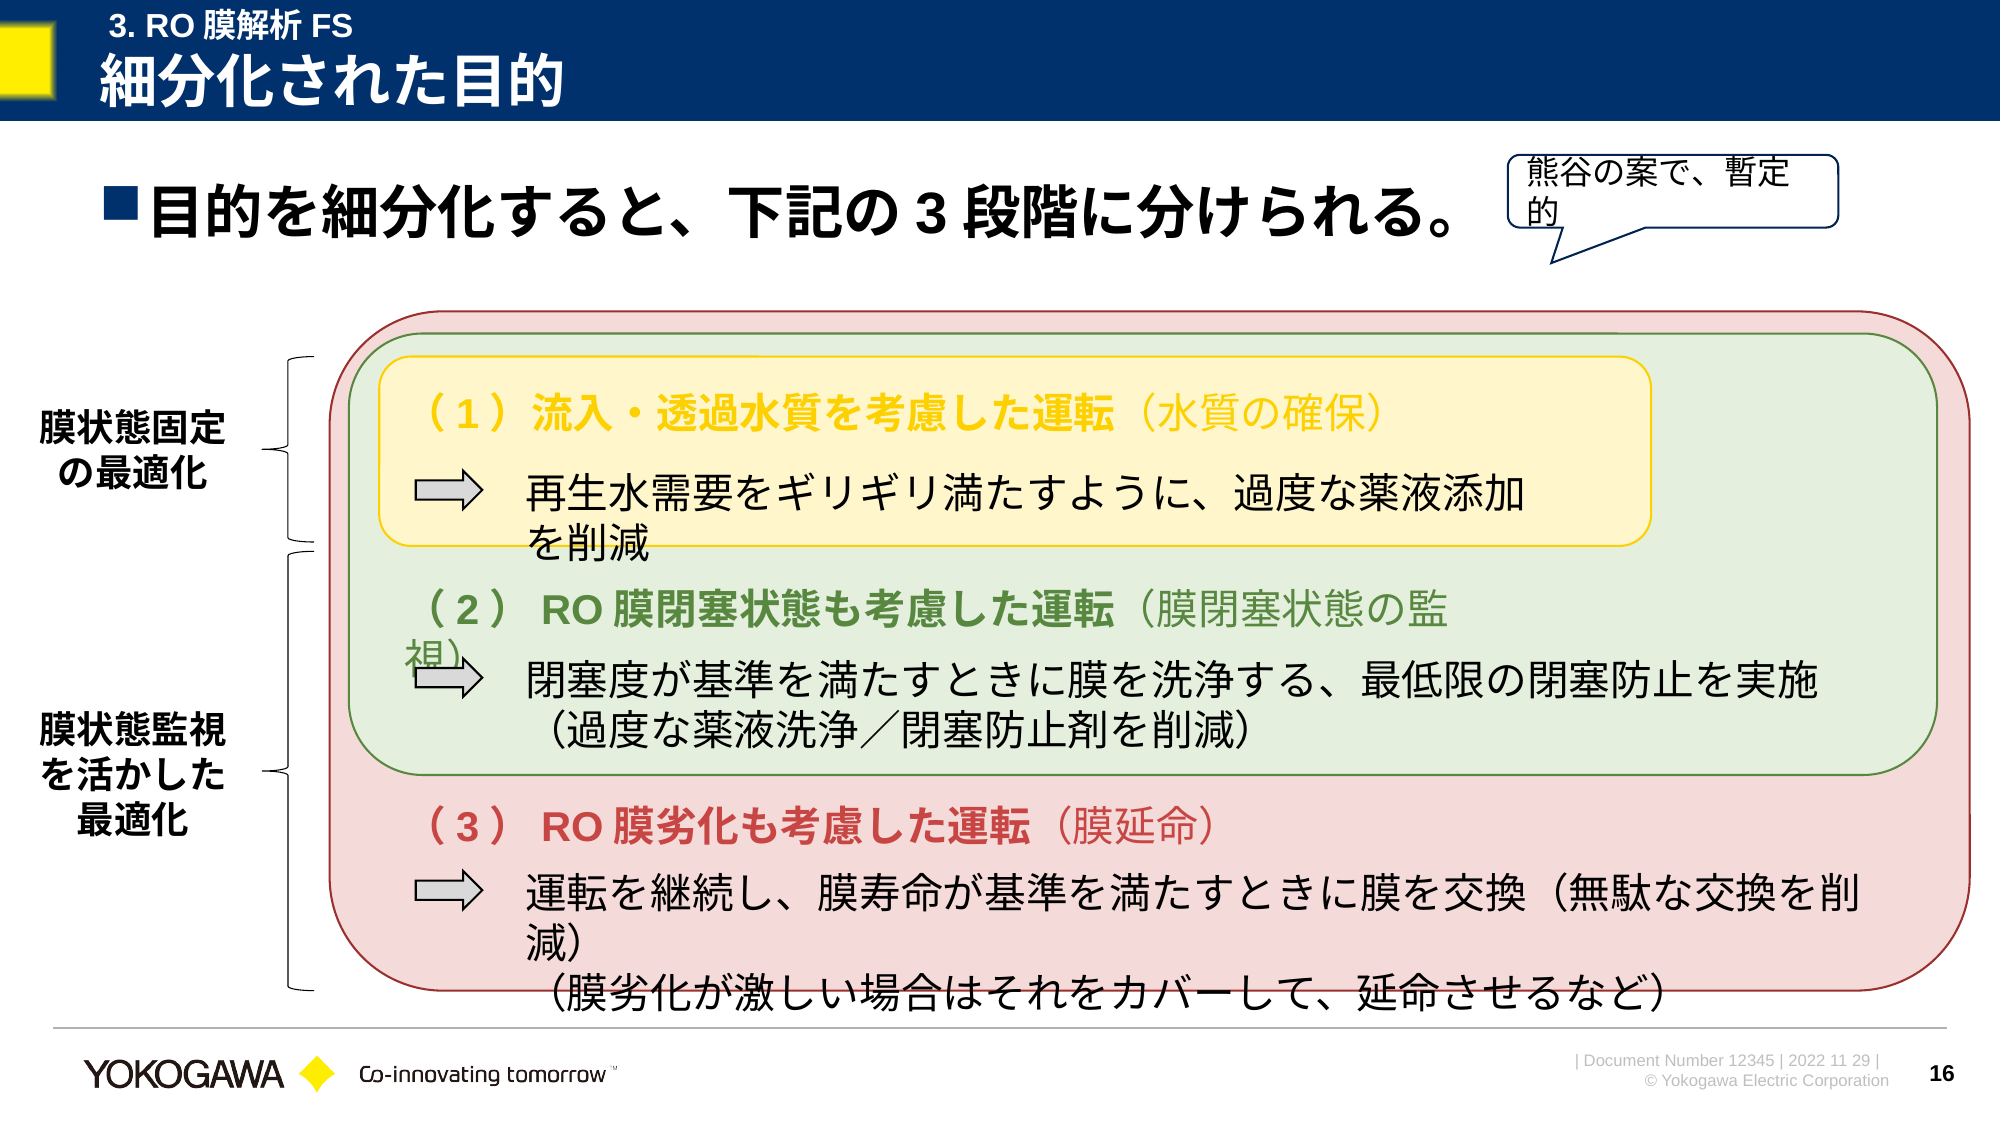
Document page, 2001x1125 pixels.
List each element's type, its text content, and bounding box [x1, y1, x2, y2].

text_box [414, 655, 484, 700]
text_box 運転を継続し、膜寿命が基準を満たすときに膜を交換（無駄な交換を削減） （膜劣化が激しい場合はそれをカバーして、延命させるなど） [510, 859, 1879, 1025]
slide_number 16 [1904, 1042, 1970, 1103]
text_box 閉塞度が基準を満たすときに膜を洗浄する、最低限の閉塞防止を実施 （過度な薬液洗浄／閉塞防止剤を削減） [510, 646, 1957, 762]
text_box 再生水需要をギリギリ満たすように、過度な薬液添加を削減 [510, 459, 1581, 574]
text_box [261, 356, 315, 543]
text_box （2）RO膜閉塞状態も考慮した運転（膜閉塞状態の監視） [389, 575, 1508, 691]
text_box [261, 550, 315, 992]
text_box 膜状態固定の最適化 [13, 396, 252, 501]
text_box [414, 468, 484, 512]
picture [0, 6, 69, 115]
picture [83, 1055, 617, 1093]
text_box 3. RO膜解析FS [93, 0, 836, 52]
text_box [414, 868, 484, 912]
text_box （3）RO膜劣化も考慮した運転（膜延命） [389, 792, 1422, 857]
text_box [347, 332, 1939, 777]
list 目的を細分化すると、下記の3段階に分けられる。 [84, 175, 1946, 275]
text_box 熊谷の案で、暫定的 [1506, 153, 1840, 265]
text_box （1）流入・透過水質を考慮した運転（水質の確保） [389, 379, 1558, 445]
text_box [378, 355, 1653, 547]
text_box [328, 310, 1971, 992]
text_box 膜状態監視を活かした 最適化 [13, 698, 252, 849]
title 細分化された目的 [84, 41, 1955, 127]
